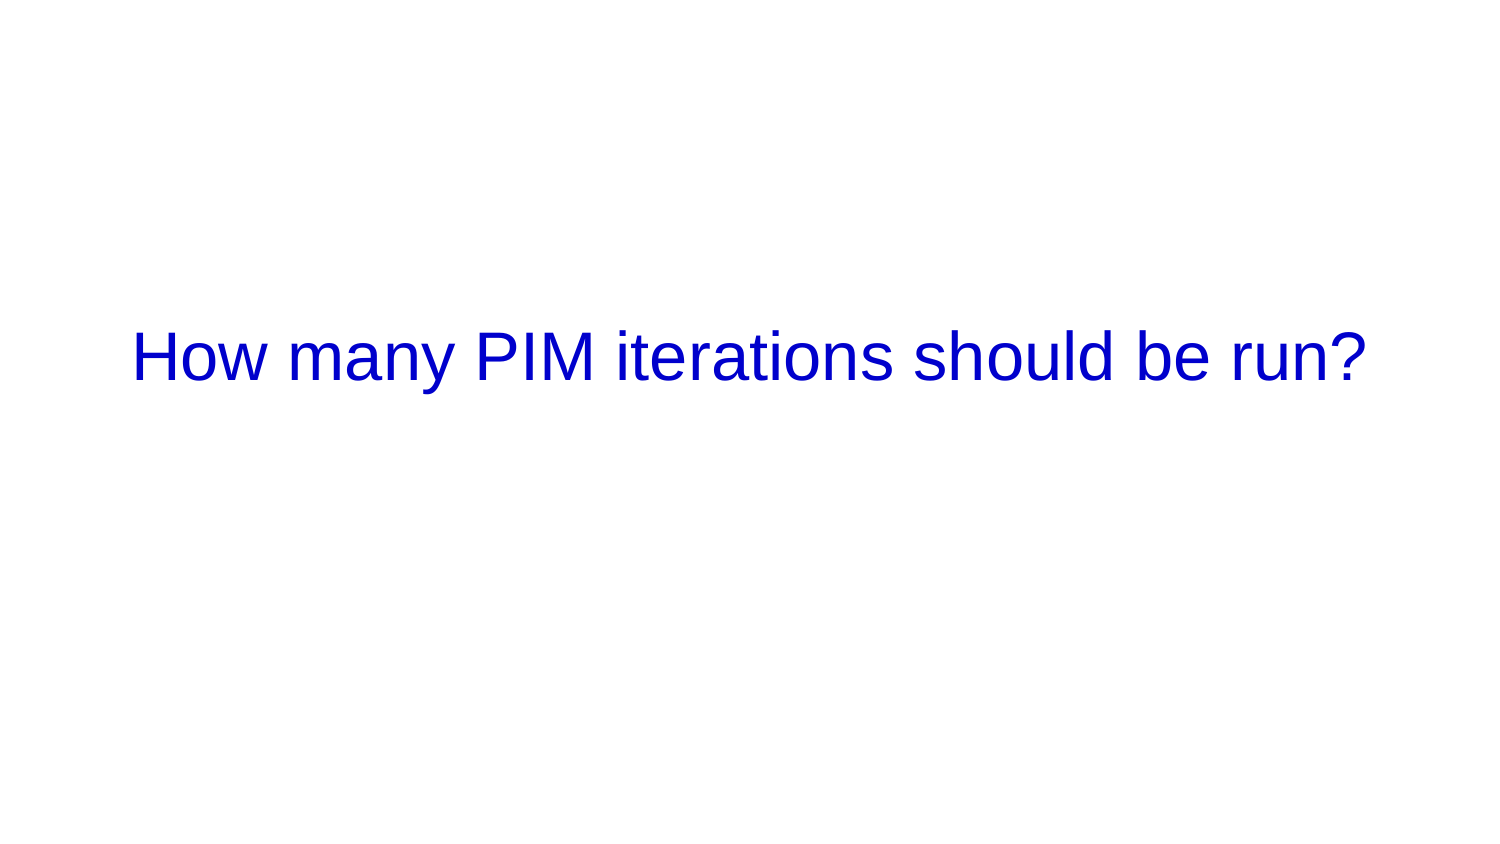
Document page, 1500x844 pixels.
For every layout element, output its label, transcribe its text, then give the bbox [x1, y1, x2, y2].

title How many PIM iterations should be run? [112, 262, 1388, 443]
